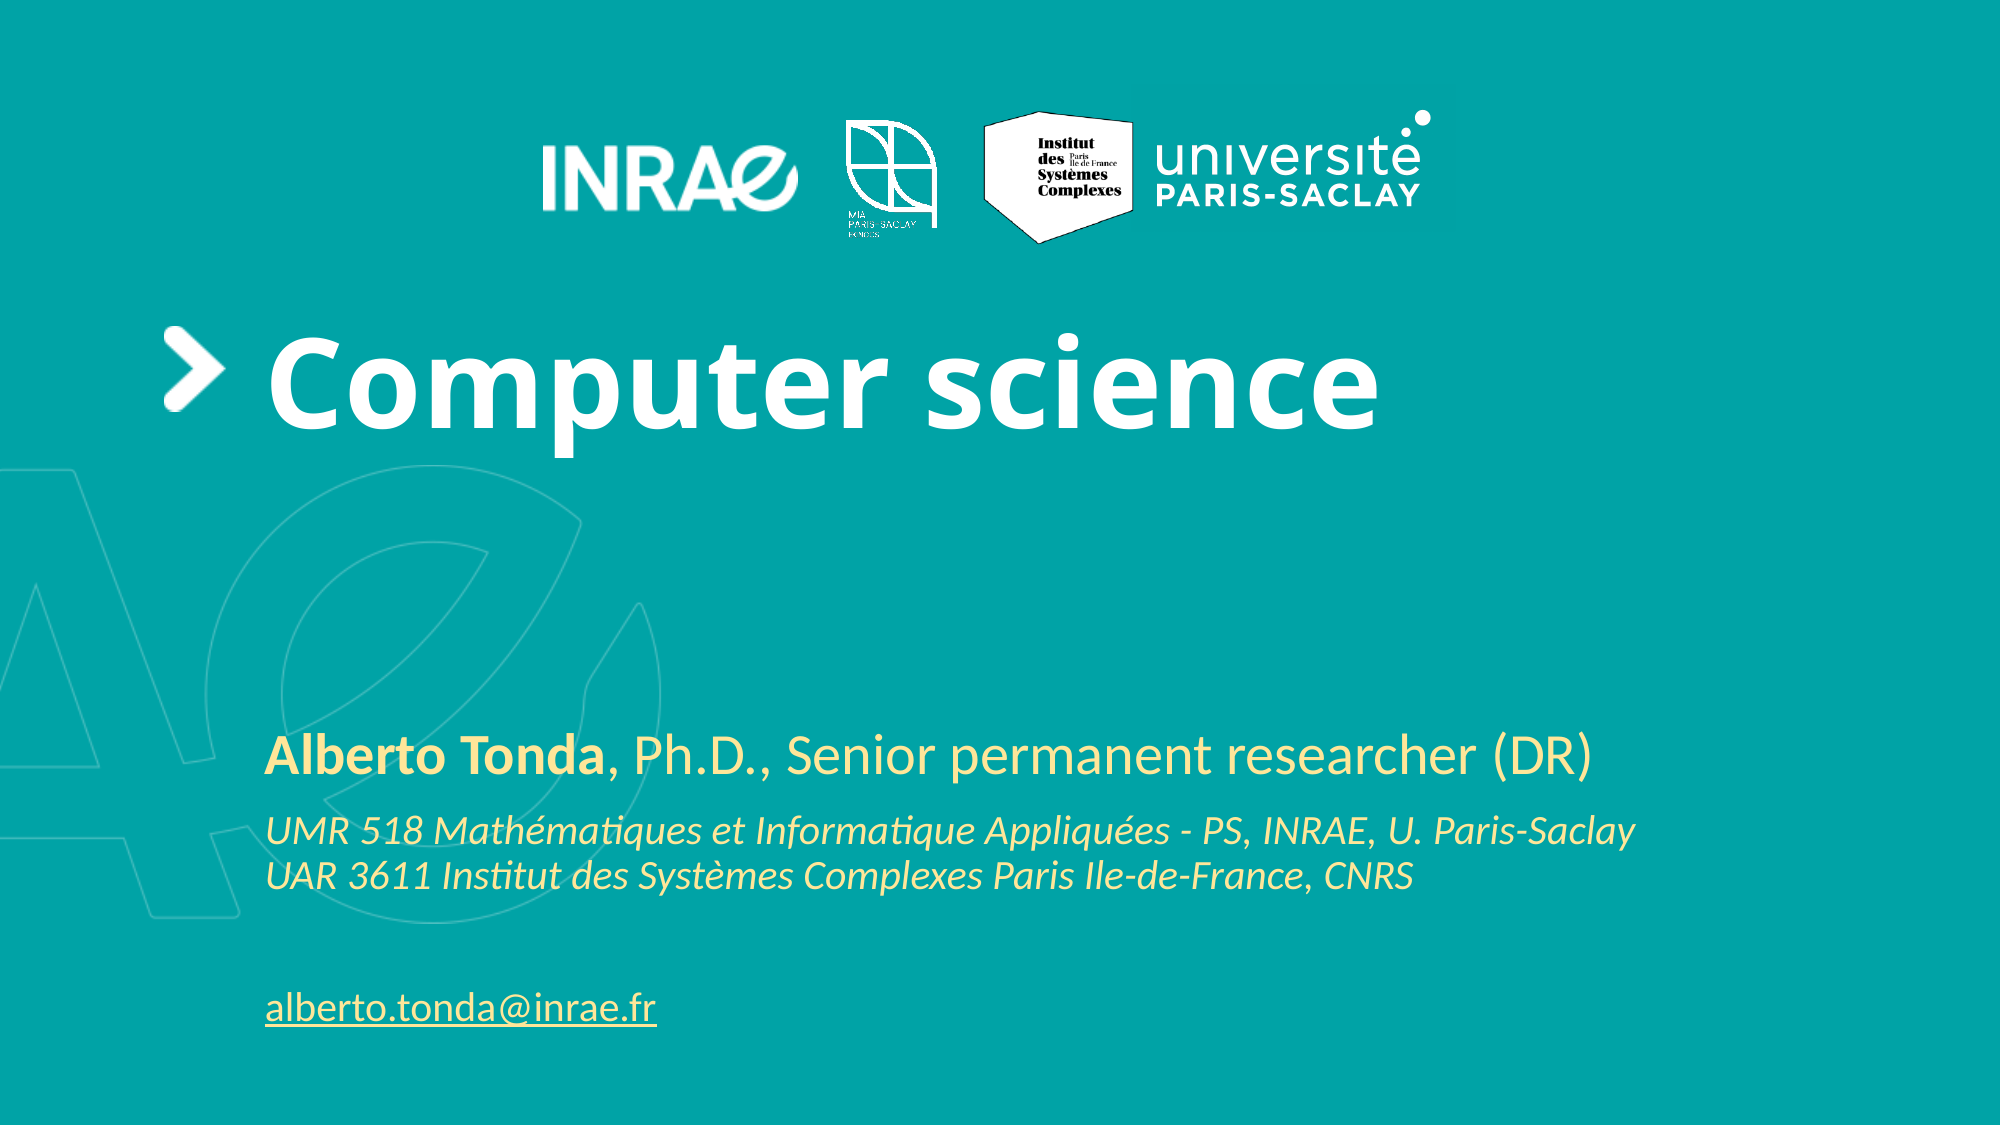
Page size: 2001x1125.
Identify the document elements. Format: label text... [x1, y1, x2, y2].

picture [975, 94, 1141, 261]
picture [829, 102, 953, 255]
title Computer science [249, 313, 1750, 705]
picture [164, 326, 228, 412]
picture [543, 144, 798, 213]
picture [0, 465, 669, 924]
subtitle Alberto Tonda, Ph.D., Senior permanent researcher (DR) UMR 518 Mathématiques et Informatique Appliquées - PS, INRAE, U. Paris-Saclay UAR 3611 Institut des Systèmes Complexes Paris Ile-de-France, CNRS alberto.tonda@inrae.fr [249, 716, 1750, 1046]
